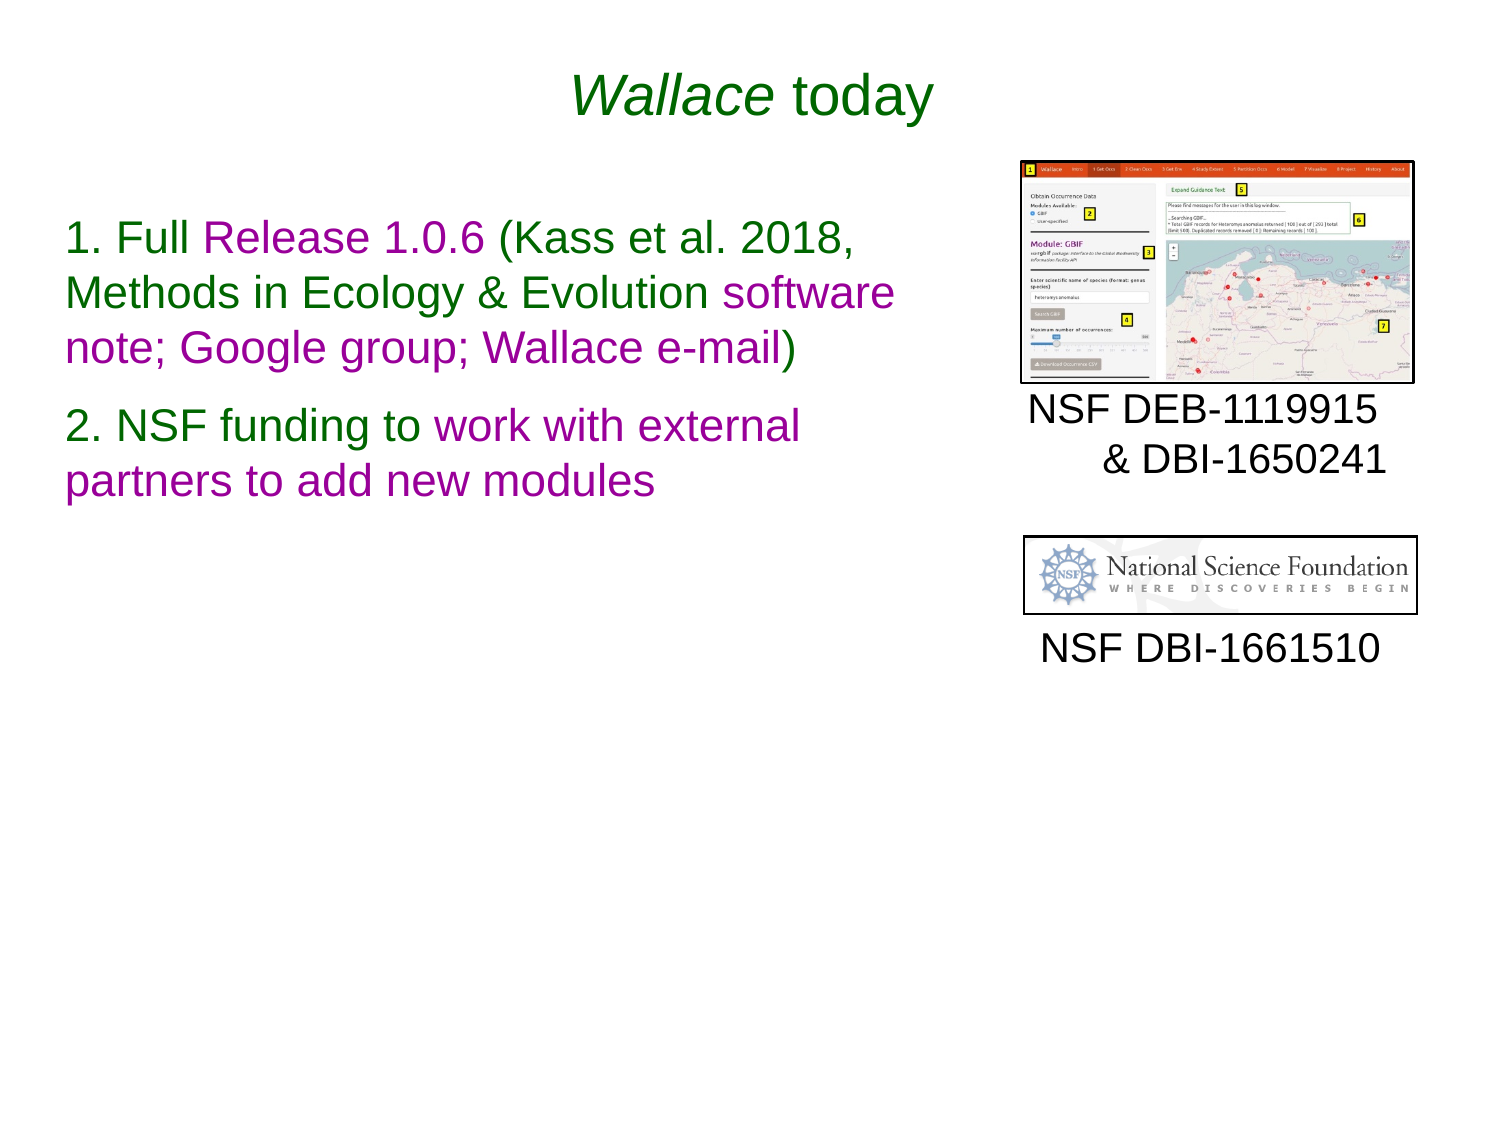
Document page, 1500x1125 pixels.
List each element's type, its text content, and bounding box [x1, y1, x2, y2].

text_box 1. Full Release 1.0.6 (Kass et al. 2018, Methods in Ecology & Evolution software note; Google group; Wallace e-mail) 2. NSF funding to work with external partners to add new modules [49, 200, 963, 513]
text_box NSF DEB-1119915 & DBI-1650241 [1012, 374, 1413, 490]
picture [1024, 537, 1417, 613]
picture [1022, 162, 1413, 382]
text_box NSF DBI-1661510 [1025, 612, 1425, 678]
text_box Wallace today [225, 50, 1280, 135]
